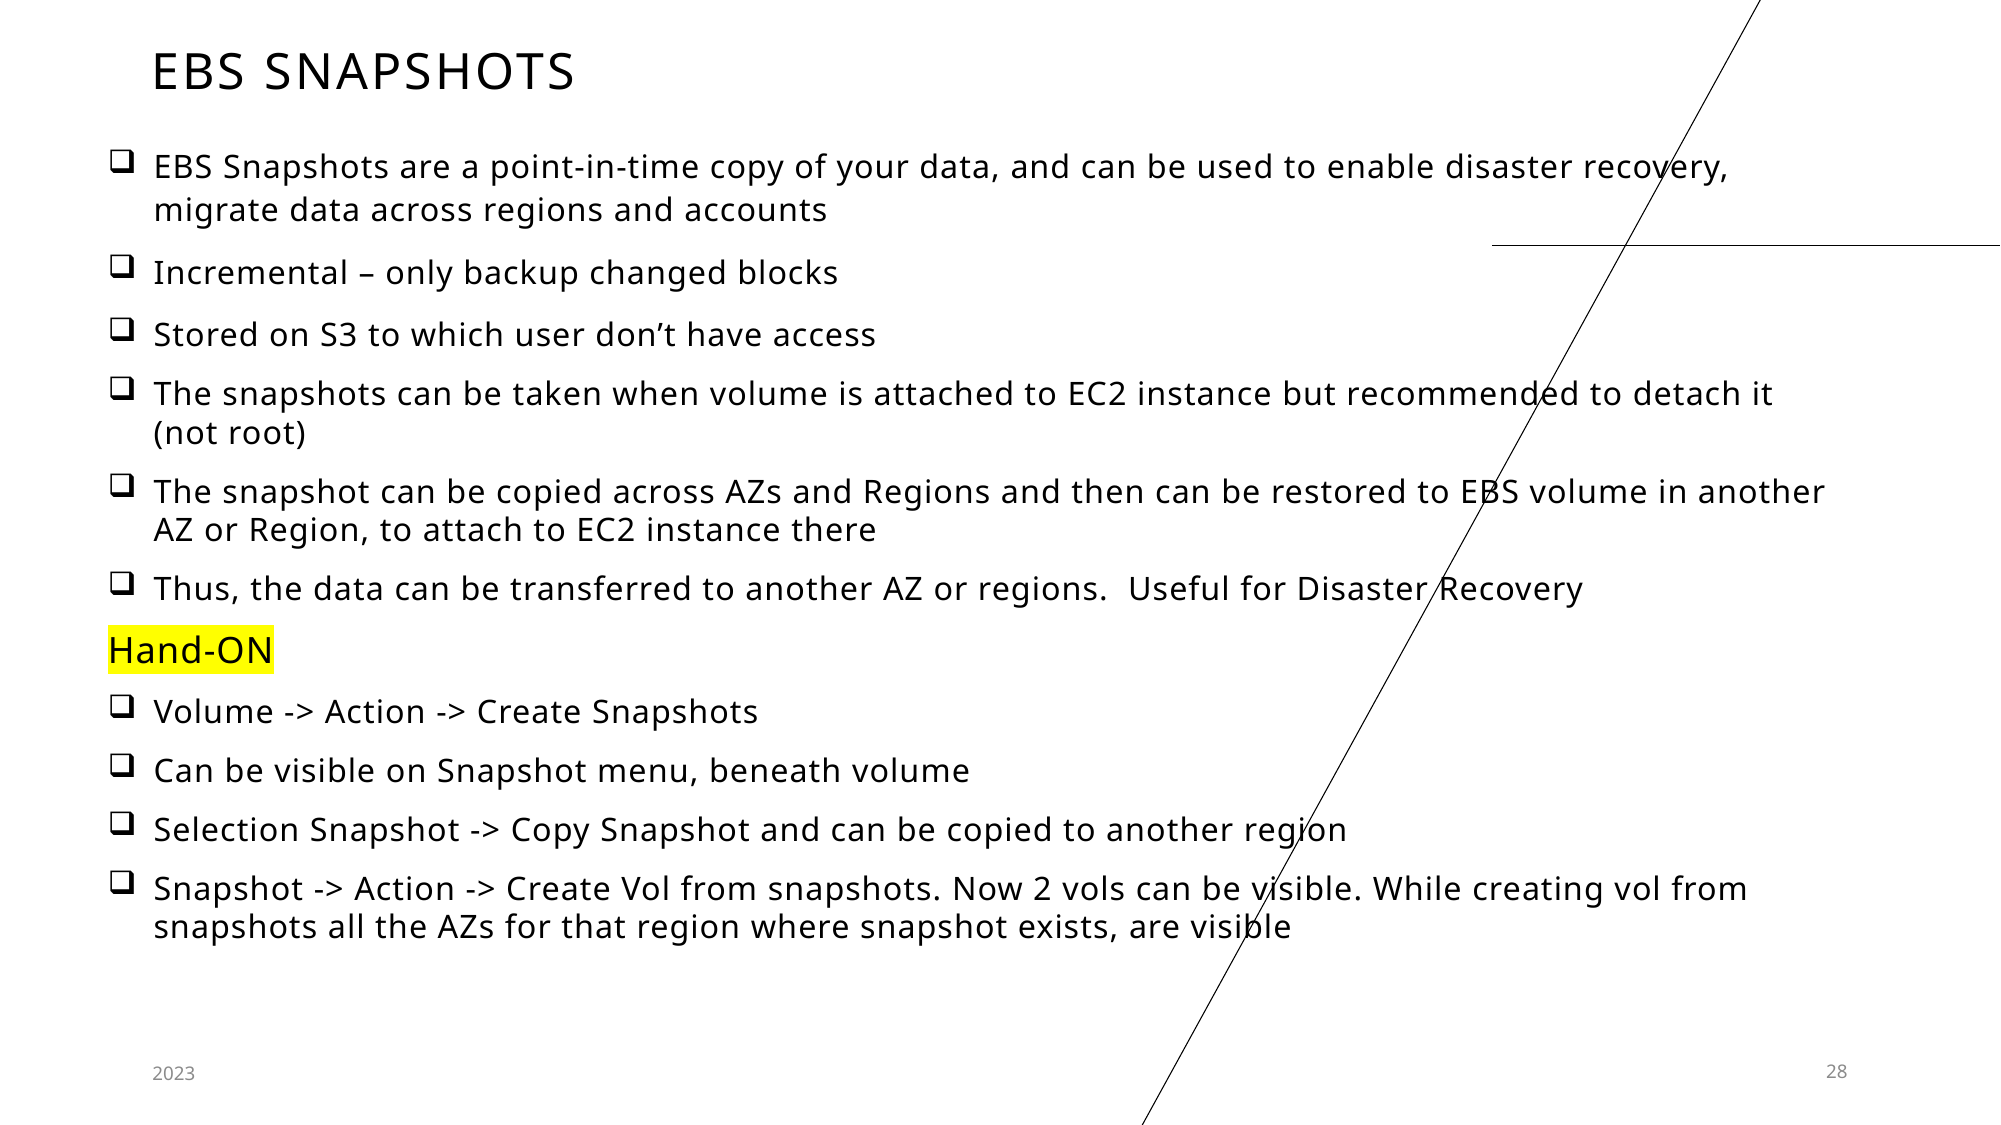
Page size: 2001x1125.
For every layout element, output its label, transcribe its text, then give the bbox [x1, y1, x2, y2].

list EBS Snapshots are a point-in-time copy of your data, and can be used to enable disaster recovery, migrate data across regions and accounts Incremental – only backup changed blocks Stored on S3 to which user don’t have access The snapshots can be taken when volume is attached to EC2 instance but recommended to detach it (not root) The snapshot can be copied across AZs and Regions and then can be restored to EBS volume in another AZ or Region, to attach to EC2 instance there Thus, the data can be transferred to another AZ or regions. Useful for Disaster Recovery Hand-ON Volume -> Action -> Create Snapshots Can be visible on Snapshot menu, beneath volume Selection Snapshot -> Copy Snapshot and can be copied to another region Snapshot -> Action -> Create Vol from snapshots. Now 2 vols can be visible. While creating vol from snapshots all the AZs for that region where snapshot exists, are visible [93, 135, 1848, 959]
title EBS Snapshots [136, 23, 1339, 108]
slide_number 28 [1412, 1042, 1863, 1103]
slide_number 2023 [137, 1042, 338, 1103]
